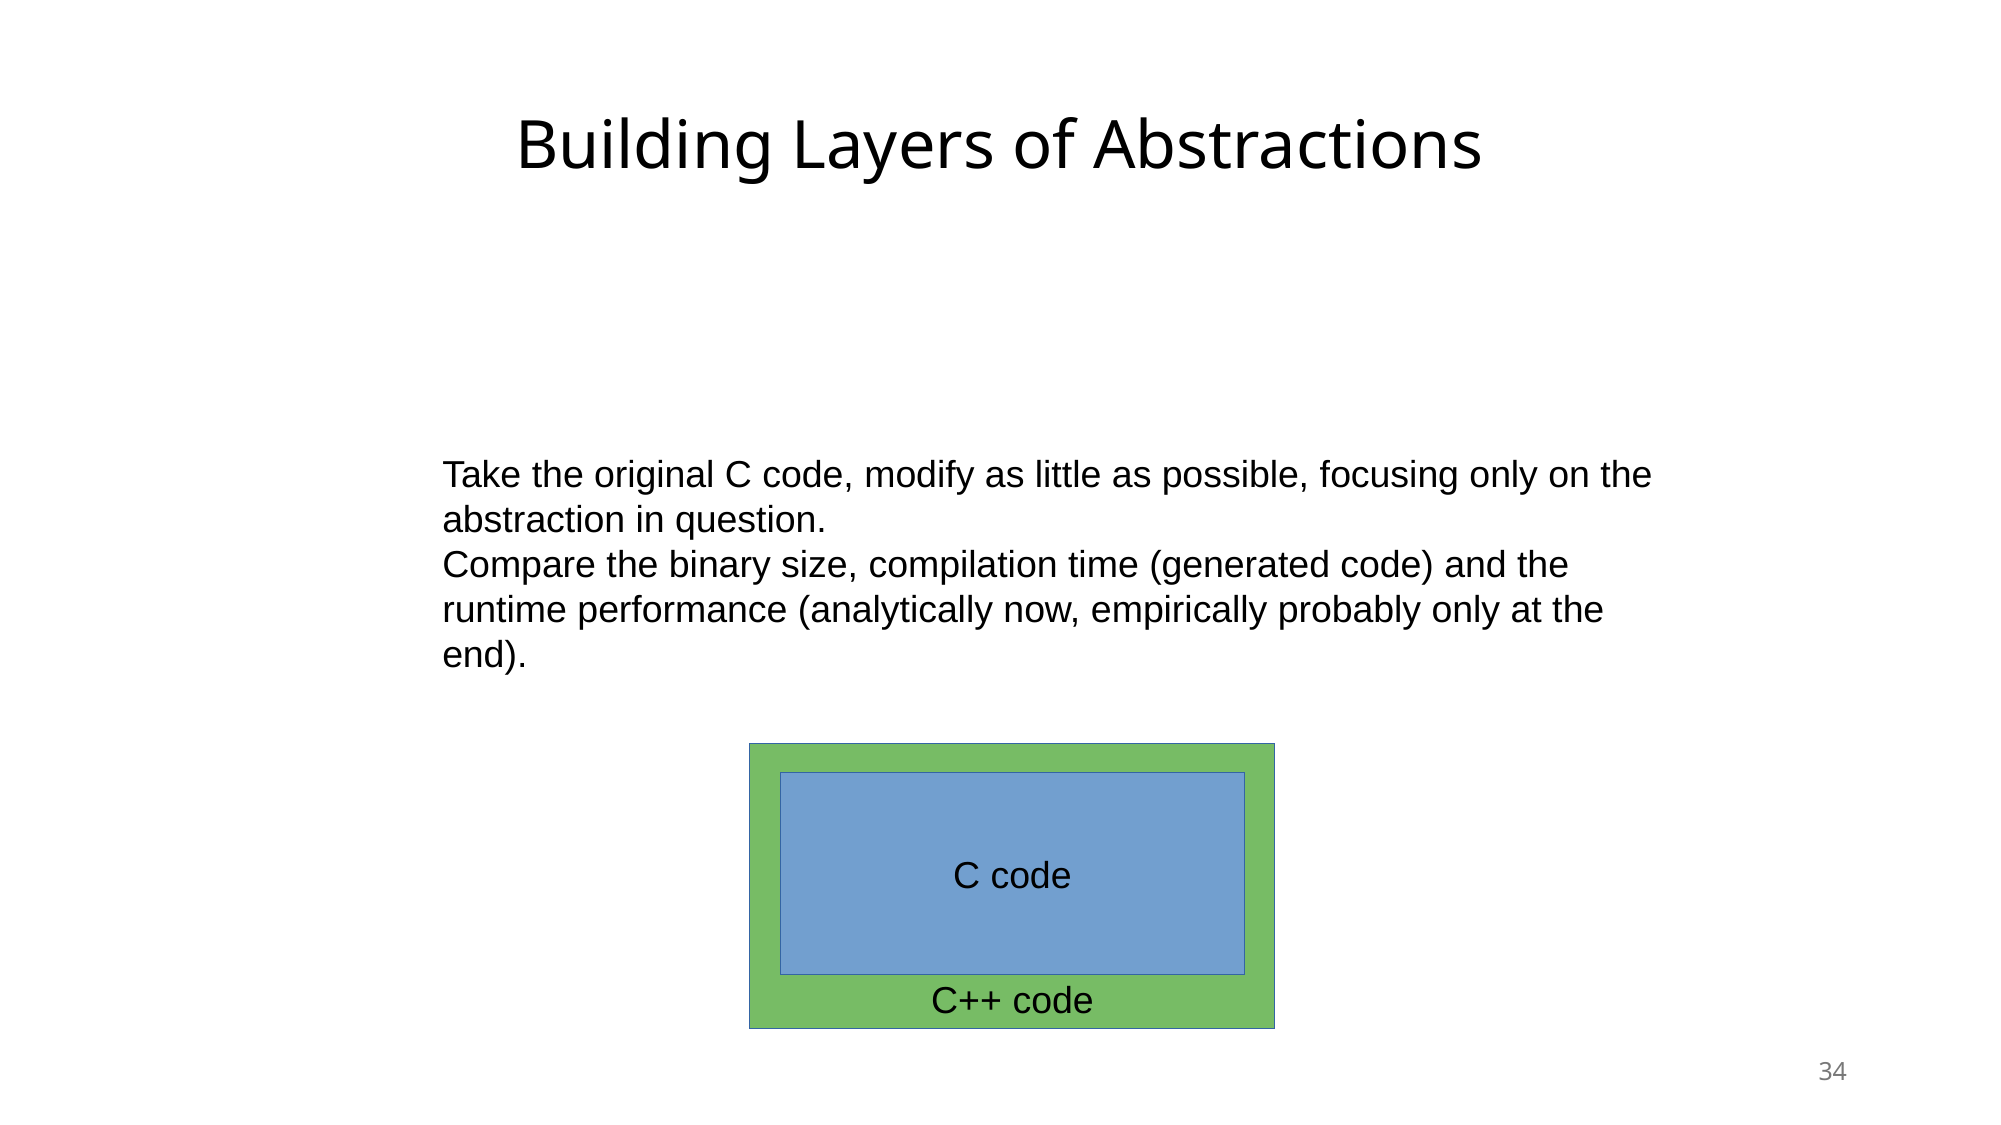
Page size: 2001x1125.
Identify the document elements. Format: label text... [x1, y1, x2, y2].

text_box Building Layers of Abstractions [317, 103, 1683, 270]
text_box C++ code [749, 743, 1275, 1029]
text_box C code [780, 772, 1245, 975]
slide_number 34 [1412, 1042, 1862, 1102]
text_box Take the original C code, modify as little as possible, focusing only on the abstraction in question. Compare the binary size, compilation time (generated code) and the runtime performance (analytically now, empirically probably only at the end). [427, 442, 1673, 667]
